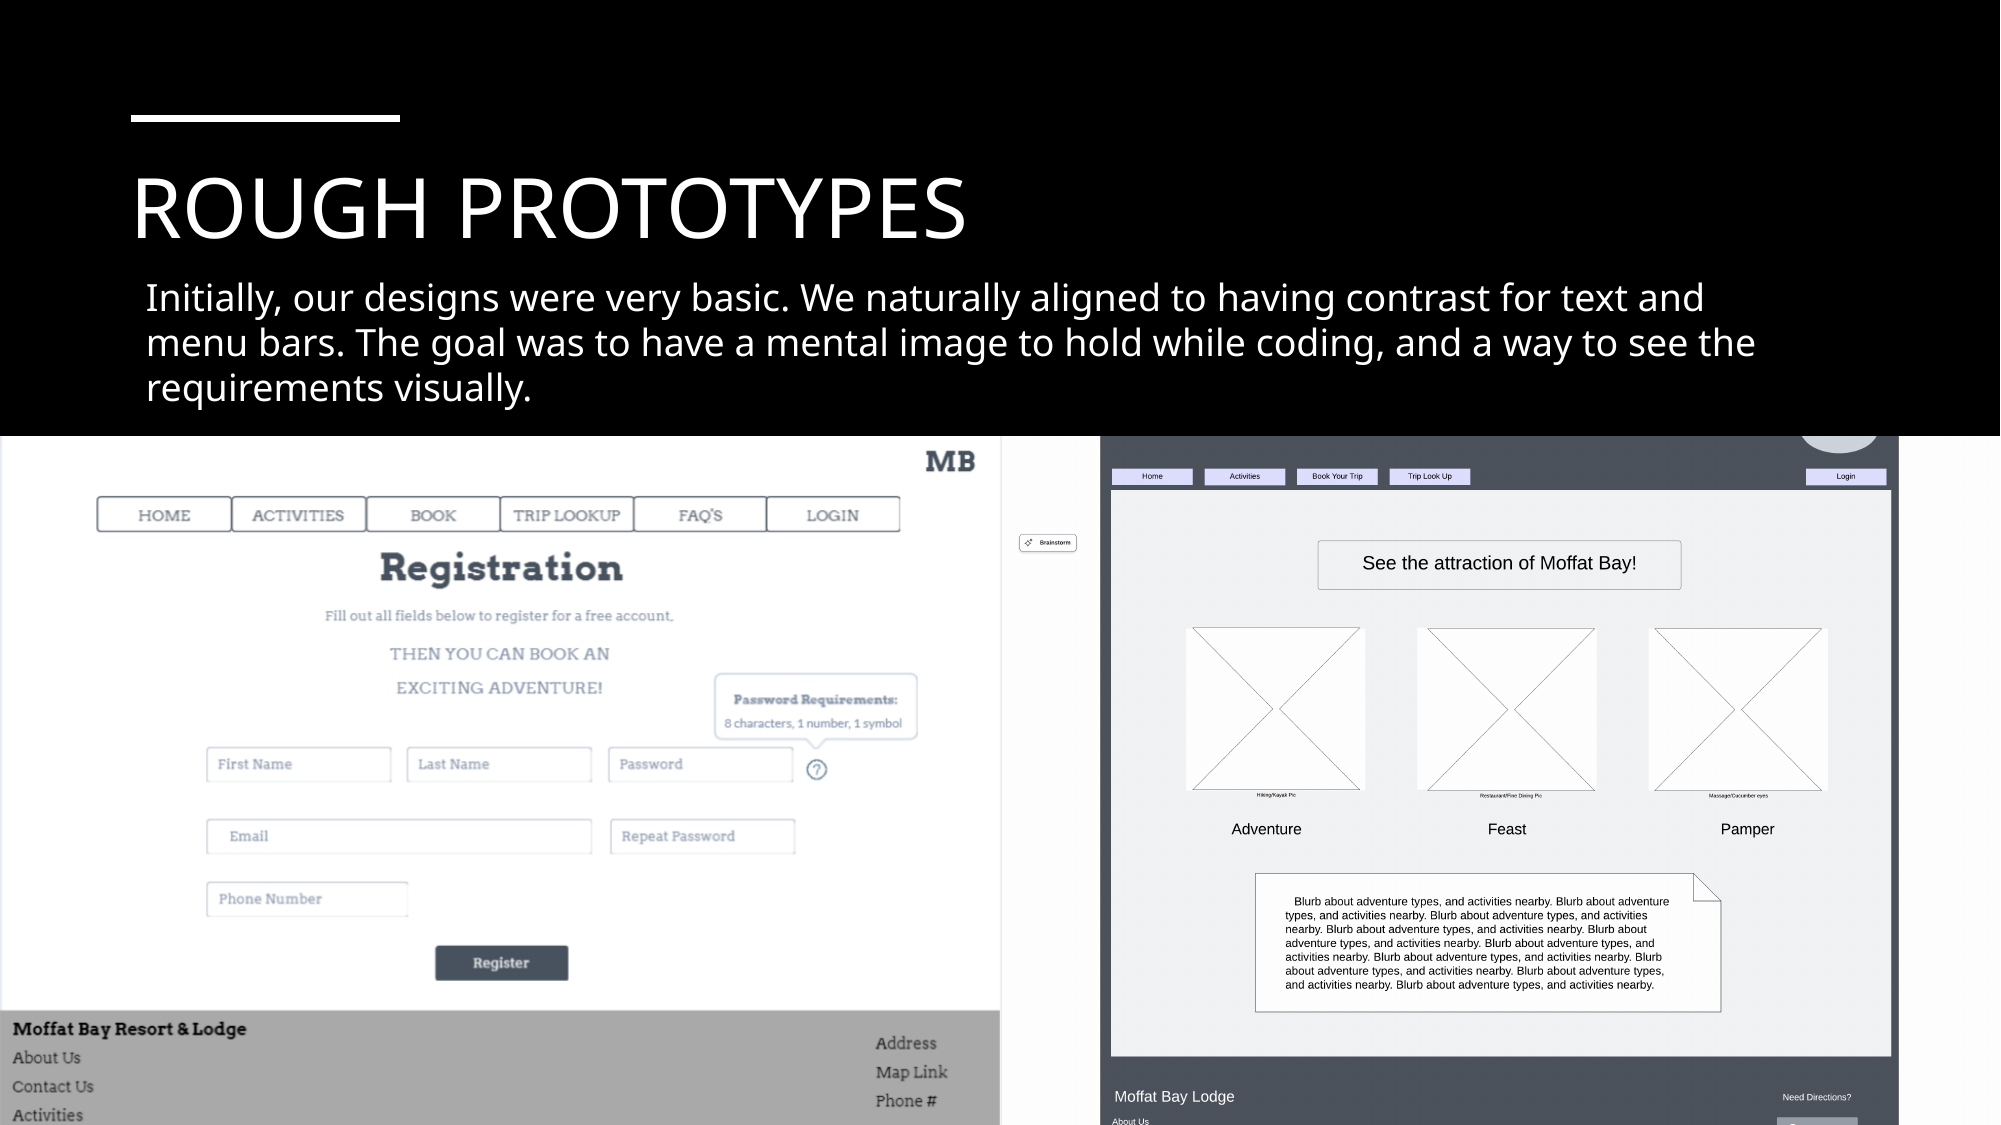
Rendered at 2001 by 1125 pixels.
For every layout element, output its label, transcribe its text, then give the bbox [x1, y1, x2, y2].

title Rough prototypes [115, 148, 1896, 270]
text_box Initially, our designs were very basic. We naturally aligned to having contrast for text and menu bars. The goal was to have a mental image to hold while coding, and a way to see the requirements visually. [131, 266, 1789, 417]
picture [0, 435, 2000, 1125]
text_box [0, 0, 2000, 435]
